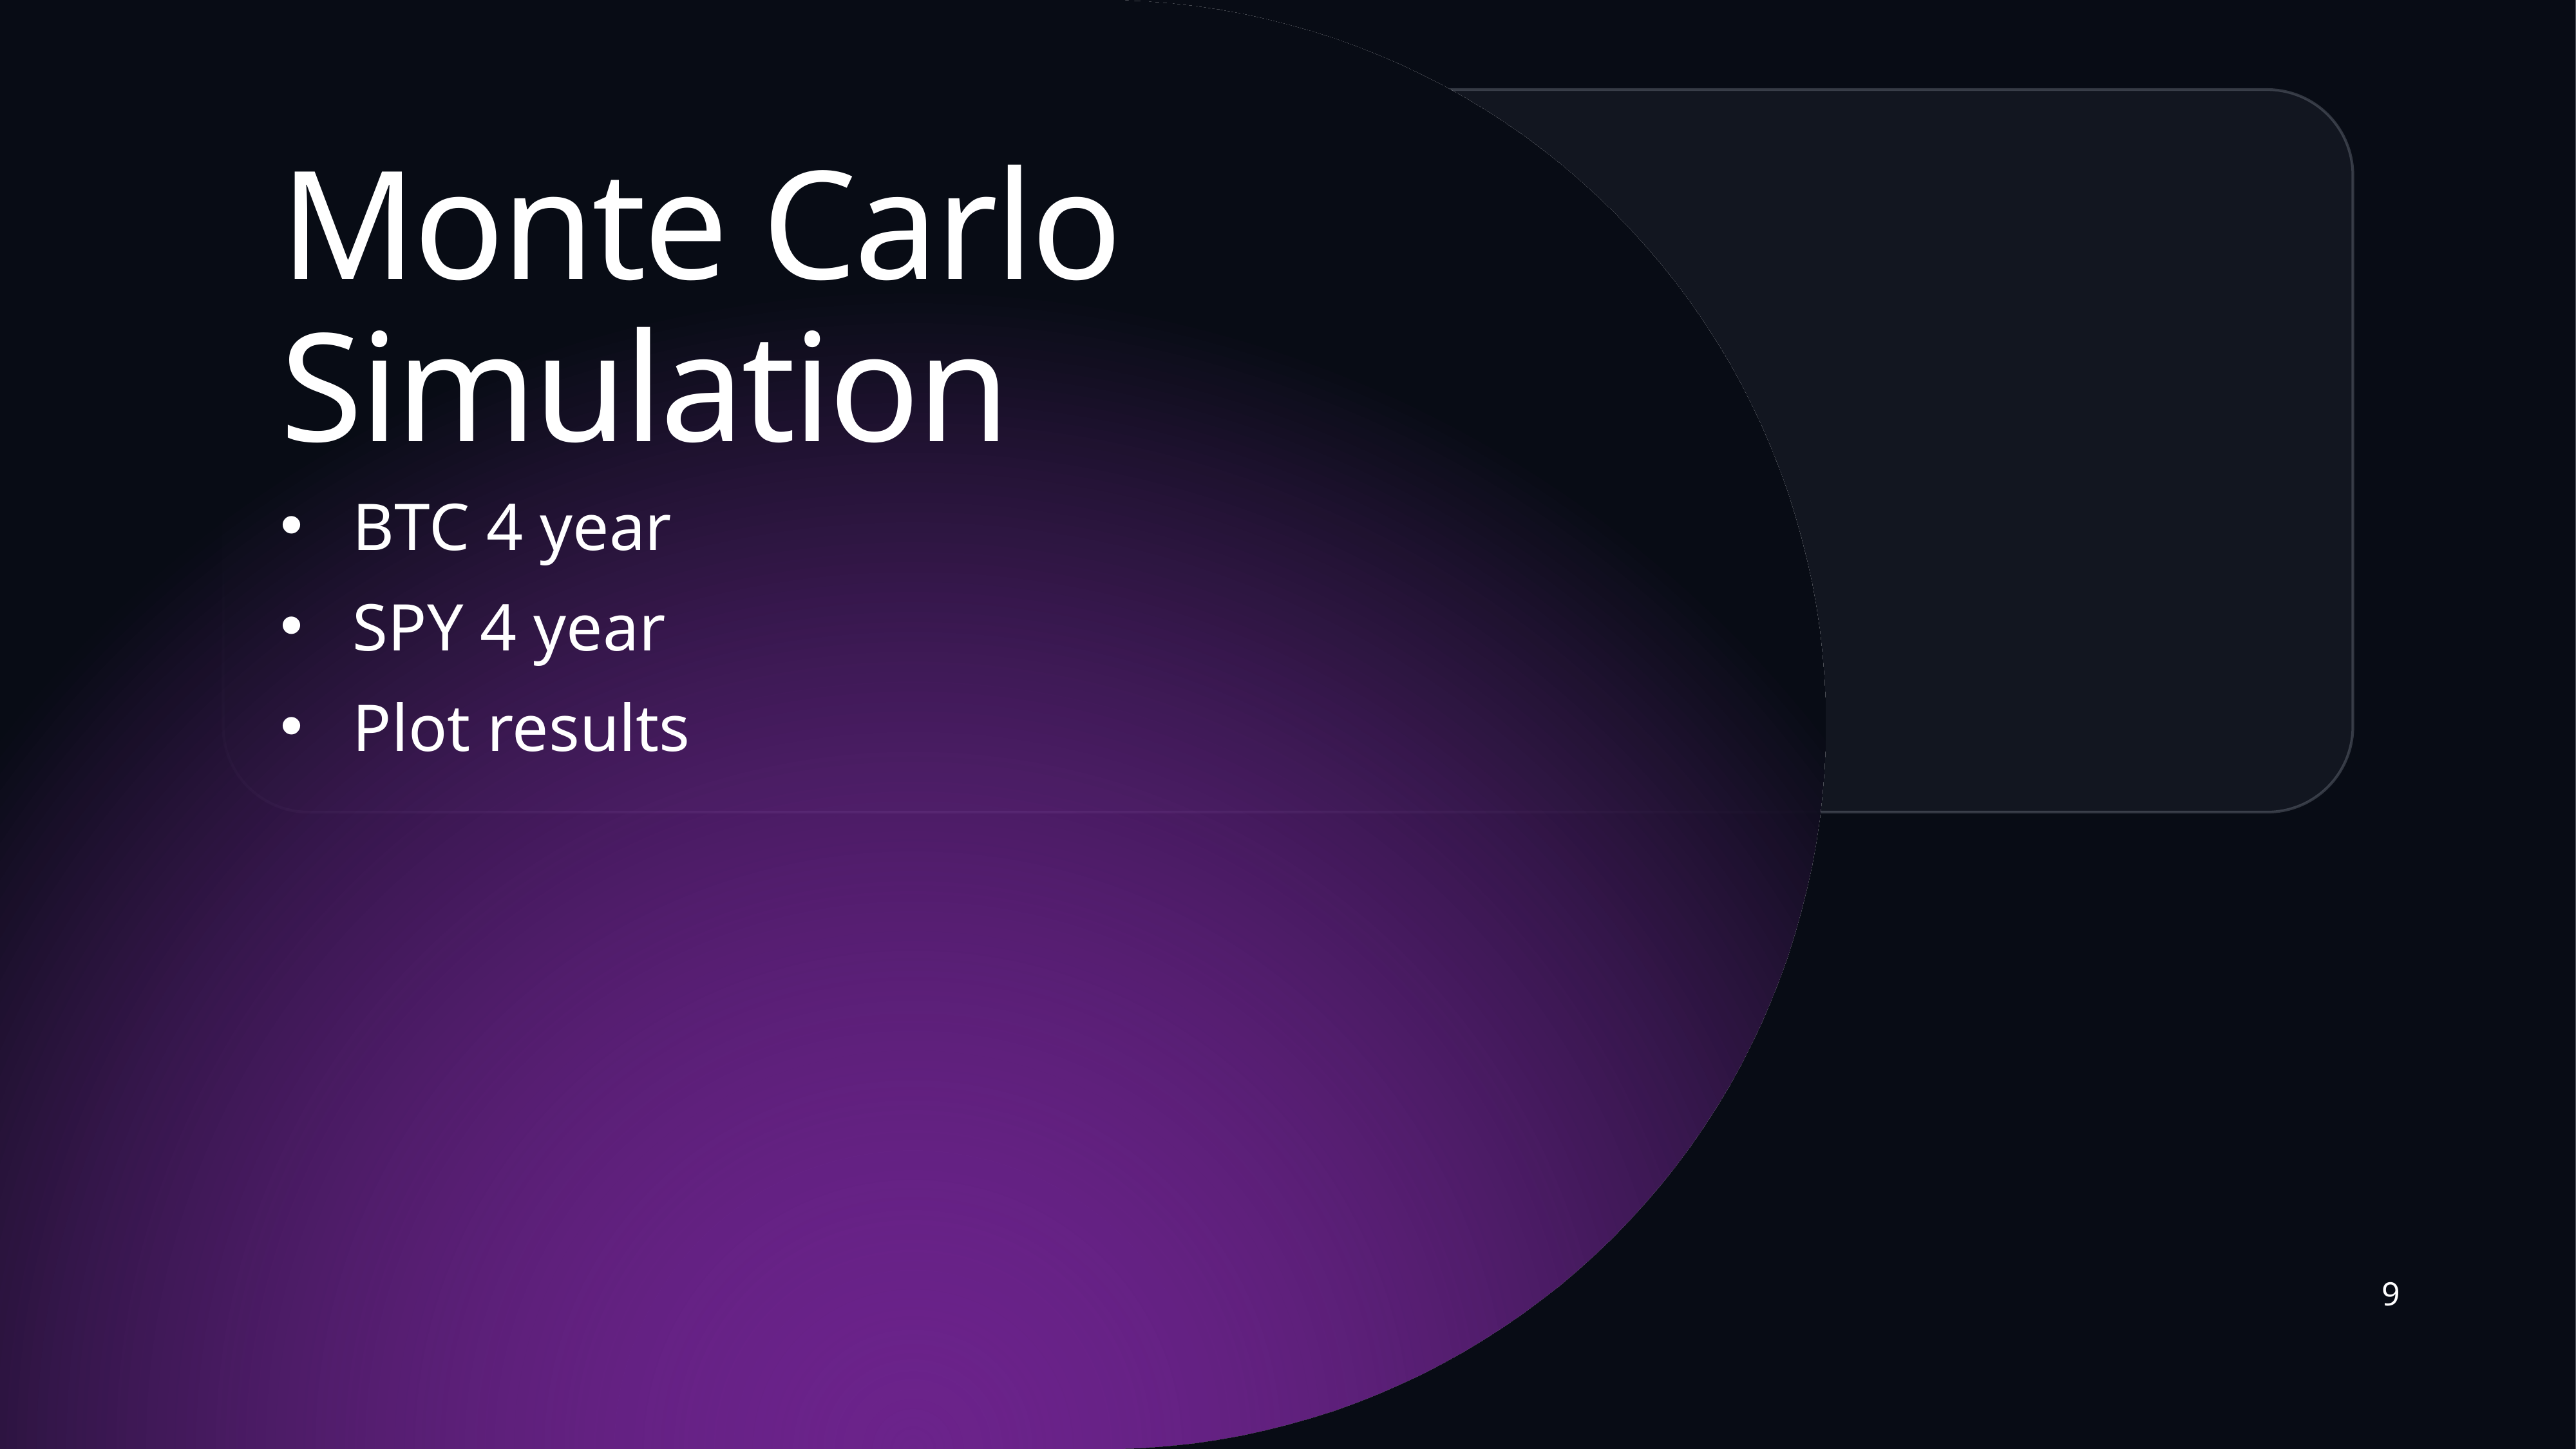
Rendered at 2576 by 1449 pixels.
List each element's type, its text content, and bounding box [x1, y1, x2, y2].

list Monte Carlo Simulation [280, 132, 1164, 492]
list BTC 4 year SPY 4 year Plot results [280, 464, 1385, 762]
slide_number 9 [2353, 1256, 2429, 1334]
text_box [0, 0, 1826, 1449]
text_box [1452, 89, 2354, 813]
